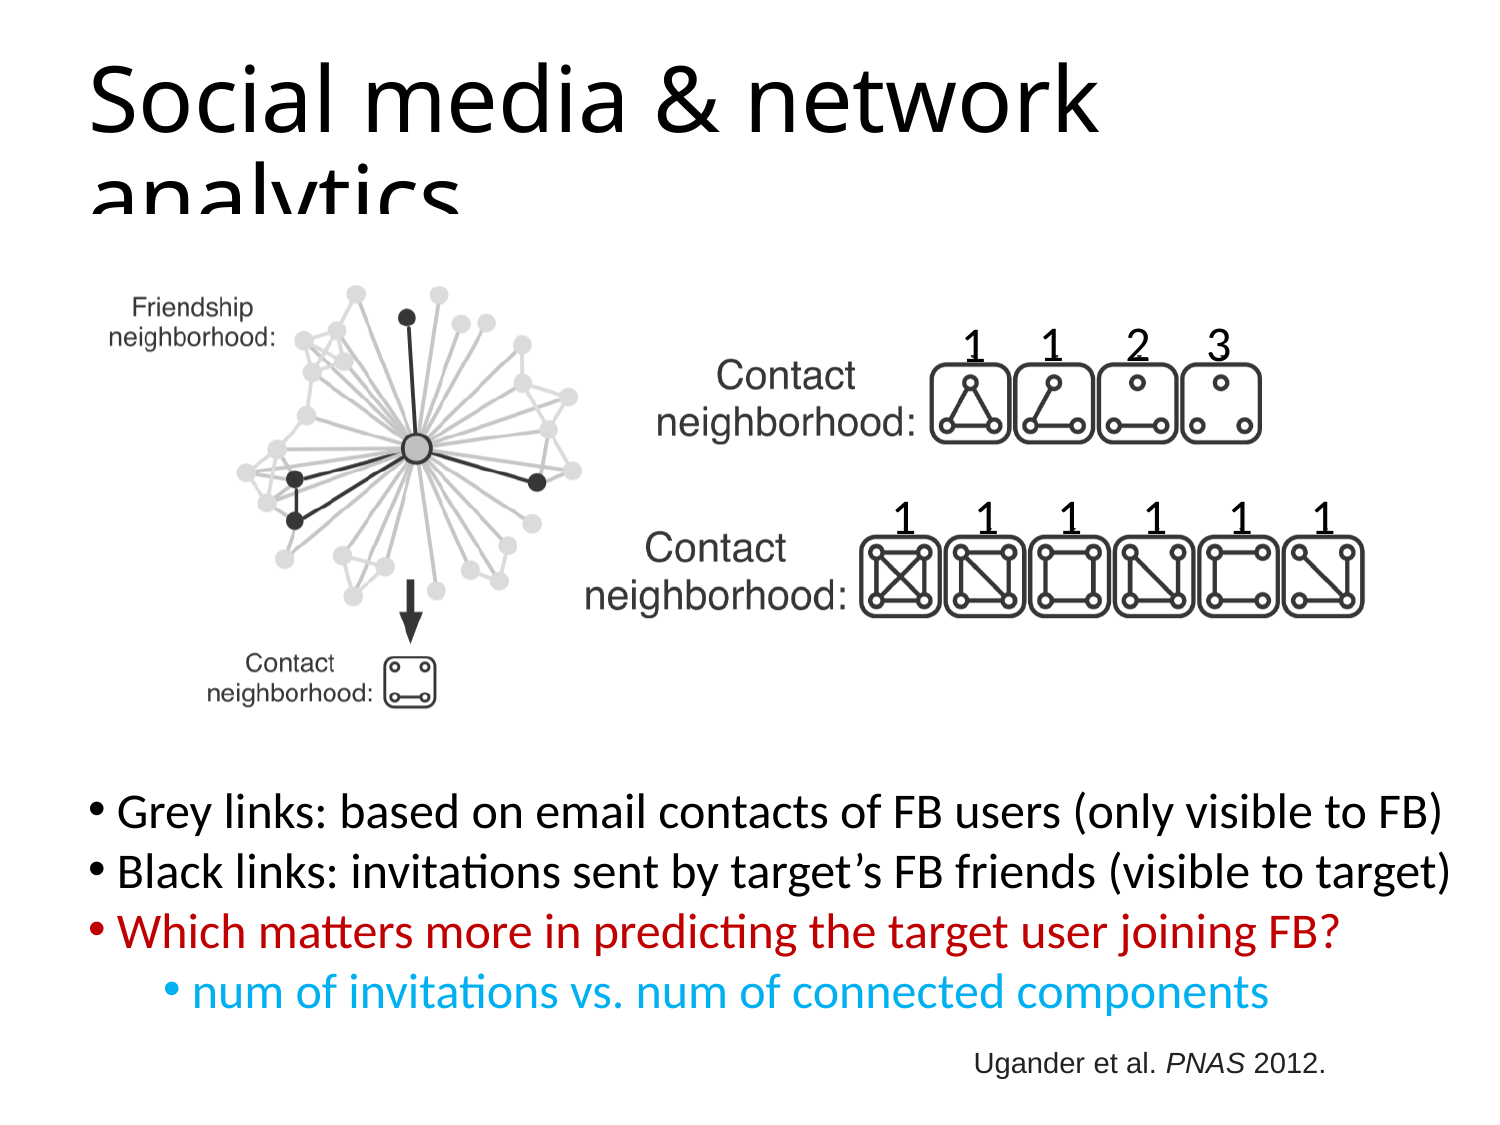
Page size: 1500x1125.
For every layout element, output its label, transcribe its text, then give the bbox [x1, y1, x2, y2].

text_box Grey links: based on email contacts of FB users (only visible to FB) Black links: invitations sent by target’s FB friends (visible to target) Which matters more in predicting the target user joining FB? num of invitations vs. num of connected components [73, 771, 1500, 1026]
title Social media & network analytics [73, 43, 1466, 262]
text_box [73, 214, 1366, 730]
text_box Ugander et al. PNAS 2012. [958, 1037, 1447, 1088]
